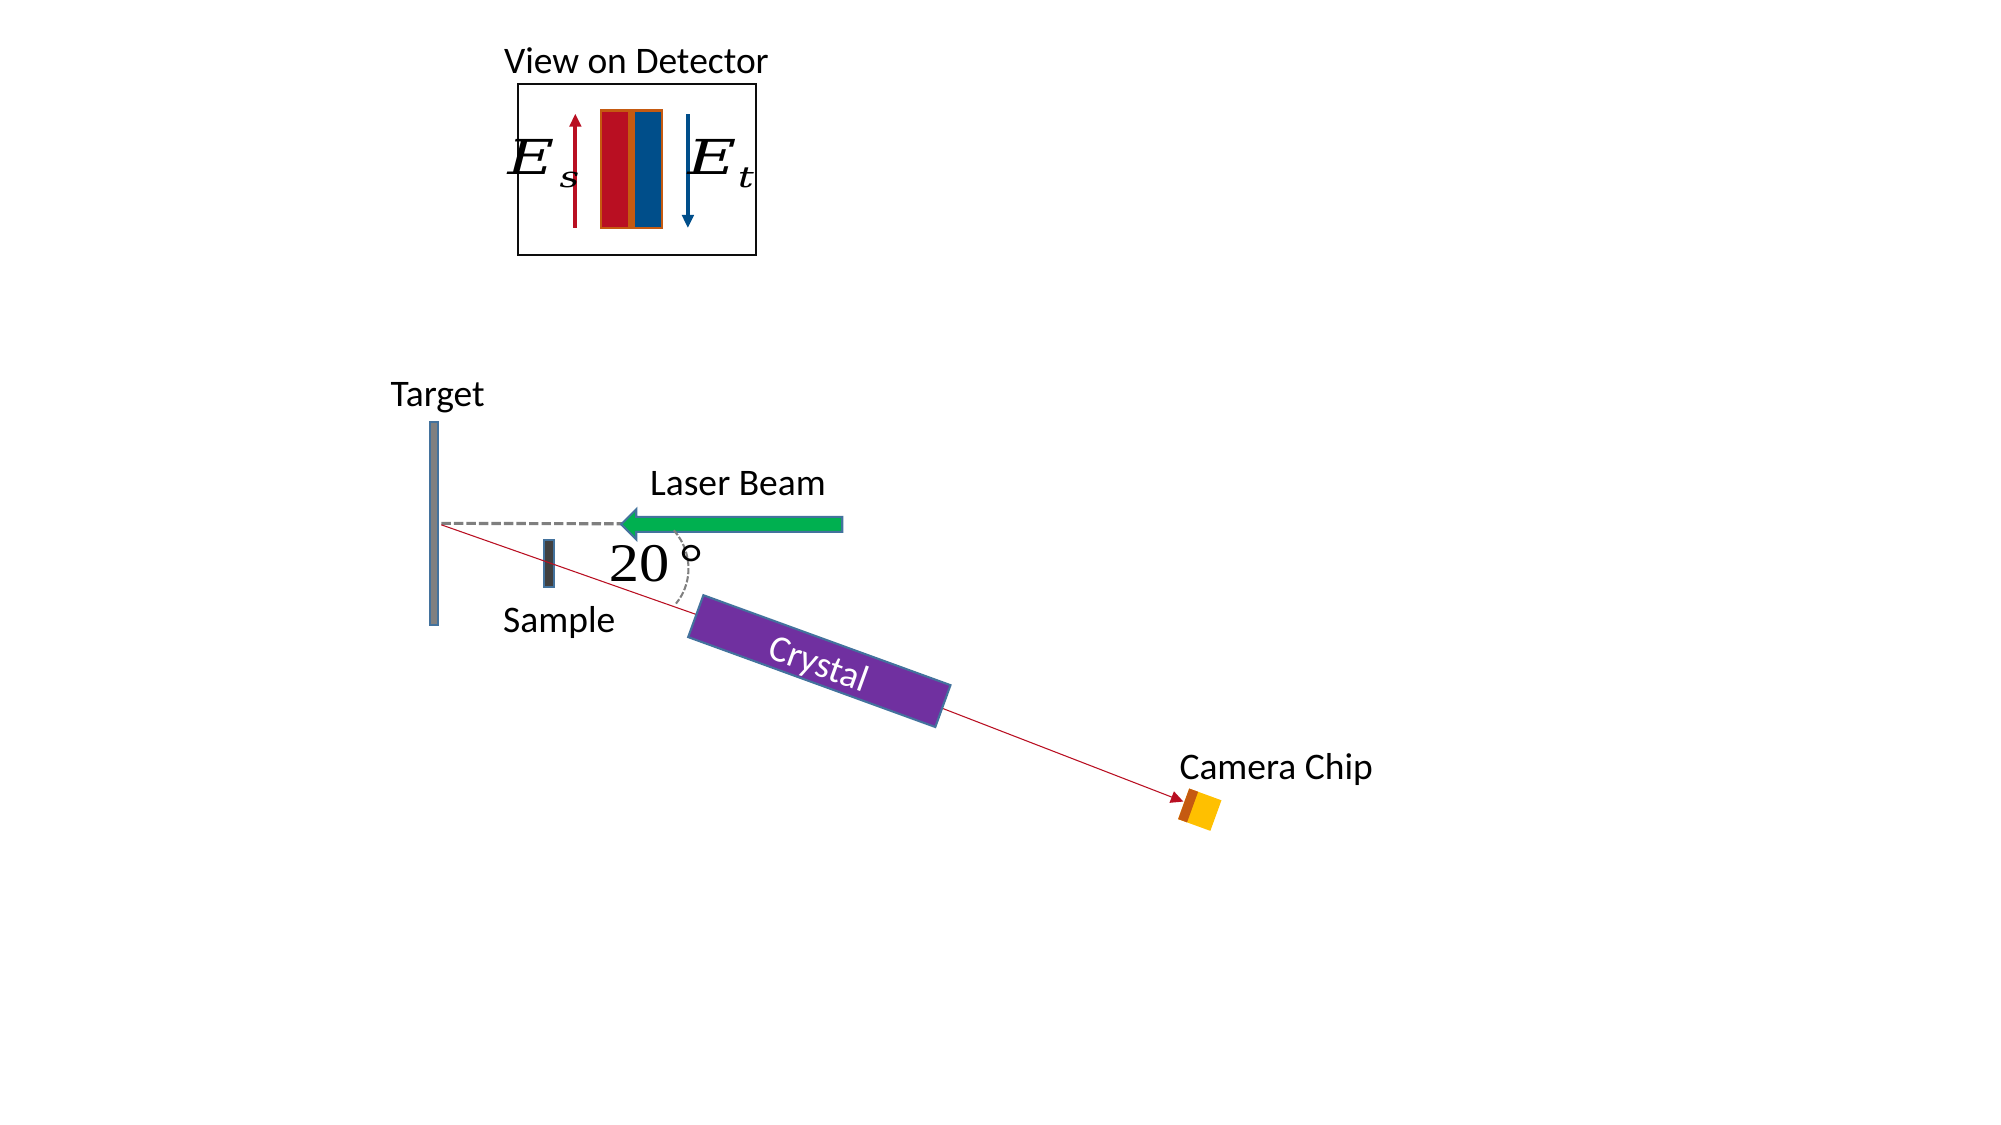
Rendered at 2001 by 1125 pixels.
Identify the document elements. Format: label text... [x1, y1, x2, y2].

text_box Target [375, 361, 500, 421]
text_box View on Detector [489, 28, 784, 88]
text_box Laser Beam [635, 451, 842, 511]
text_box [621, 509, 844, 533]
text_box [503, 84, 759, 336]
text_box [804, 655, 1184, 802]
text_box Crystal [726, 629, 871, 681]
text_box [429, 421, 439, 626]
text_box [441, 524, 801, 652]
text_box Camera Chip [1184, 734, 1388, 795]
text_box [1183, 794, 1216, 825]
